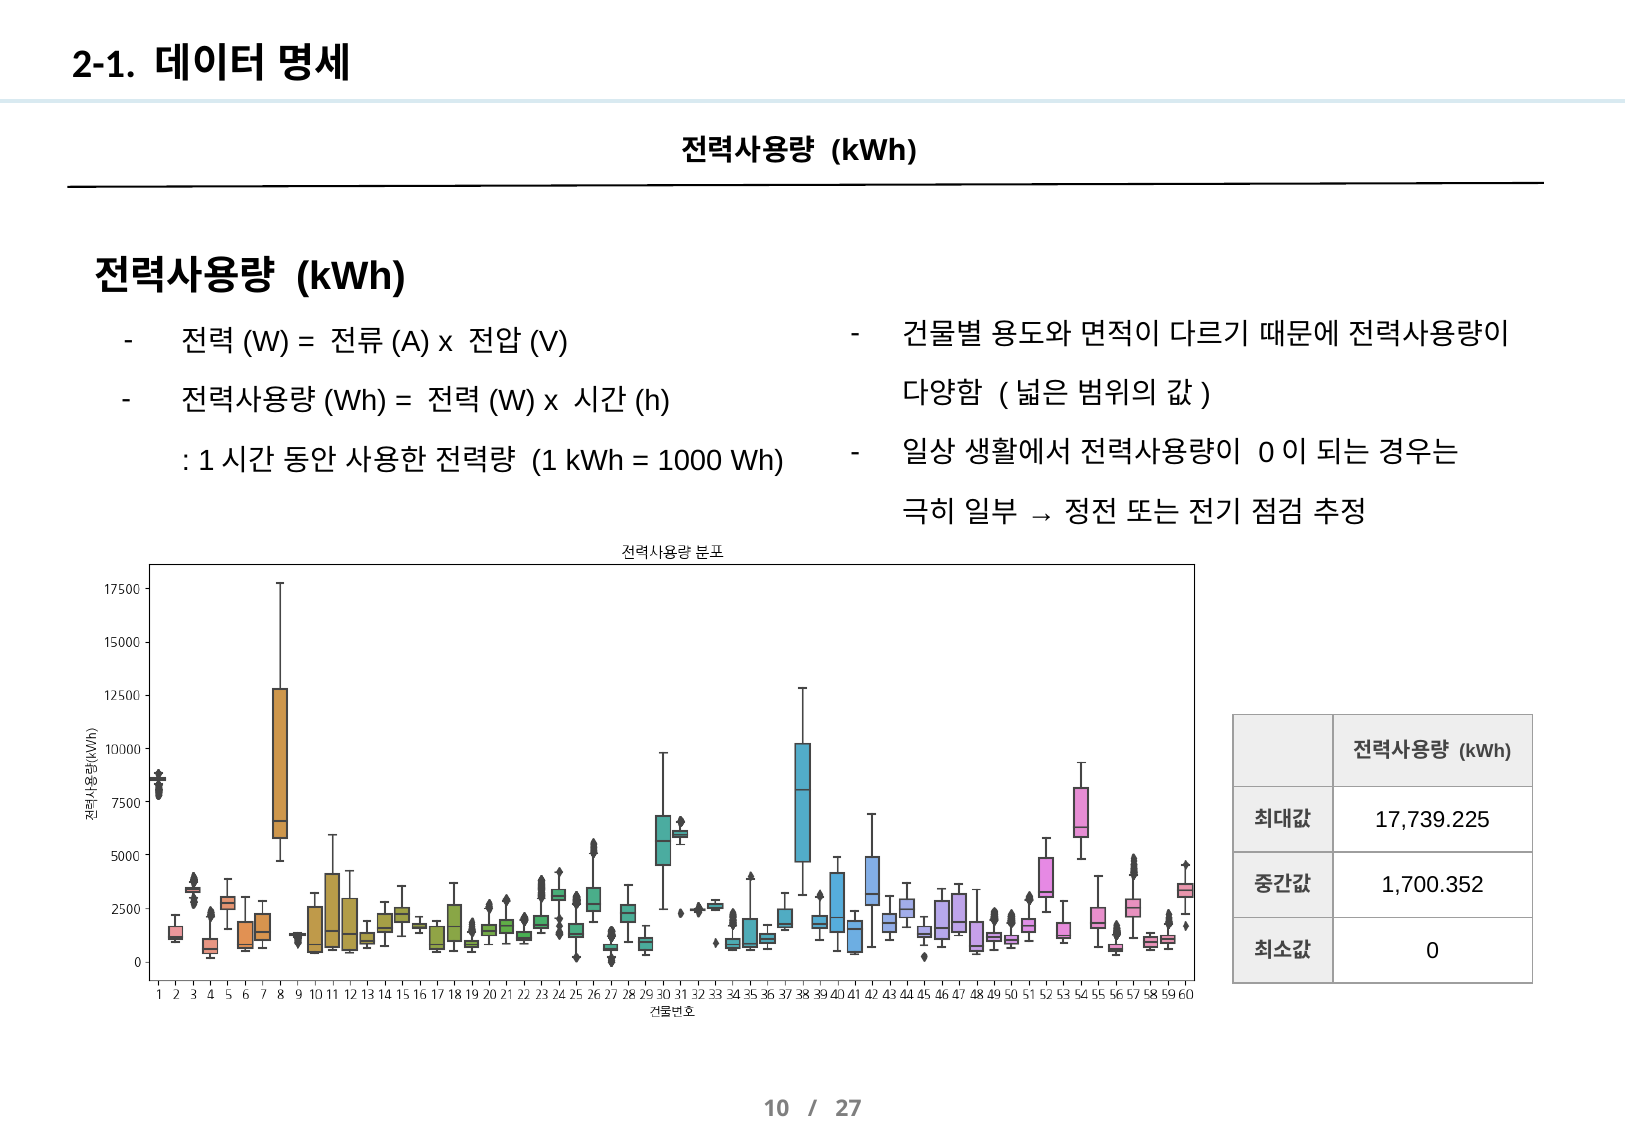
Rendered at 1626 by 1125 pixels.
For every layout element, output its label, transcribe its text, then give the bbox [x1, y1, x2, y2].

table_cell 0 [1334, 918, 1532, 982]
text_box 전력사용량 (kWh) [481, 119, 1117, 171]
title 2-1. 데이터 명세 [56, 34, 813, 94]
table_header [1234, 715, 1332, 786]
table_cell 17,739.225 [1334, 787, 1532, 851]
table_header 전력사용량 (kWh) [1334, 715, 1532, 786]
table_cell 최소값 [1234, 918, 1332, 982]
table_cell 중간값 [1234, 853, 1332, 917]
table_cell 1,700.352 [1334, 853, 1532, 917]
picture [76, 536, 1202, 1026]
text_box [67, 182, 1545, 187]
text_box 건물별 용도와 면적이 다르기 때문에 전력사용량이 다양함 (넓은 범위의 값) 일상 생활에서 전력사용량이 0이 되는 경우는 극히 일부 → 정전 또는 전기 점검 추정 [812, 275, 1549, 597]
table_cell 최대값 [1234, 787, 1332, 851]
text_box 전력사용량 (kWh) 전력(W) = 전류(A) x 전압(V) 전력사용량(Wh) = 전력(W) x 시간(h) : 1시간 동안 사용한 전력량 (1 kWh = 1000 Wh) [76, 199, 813, 535]
